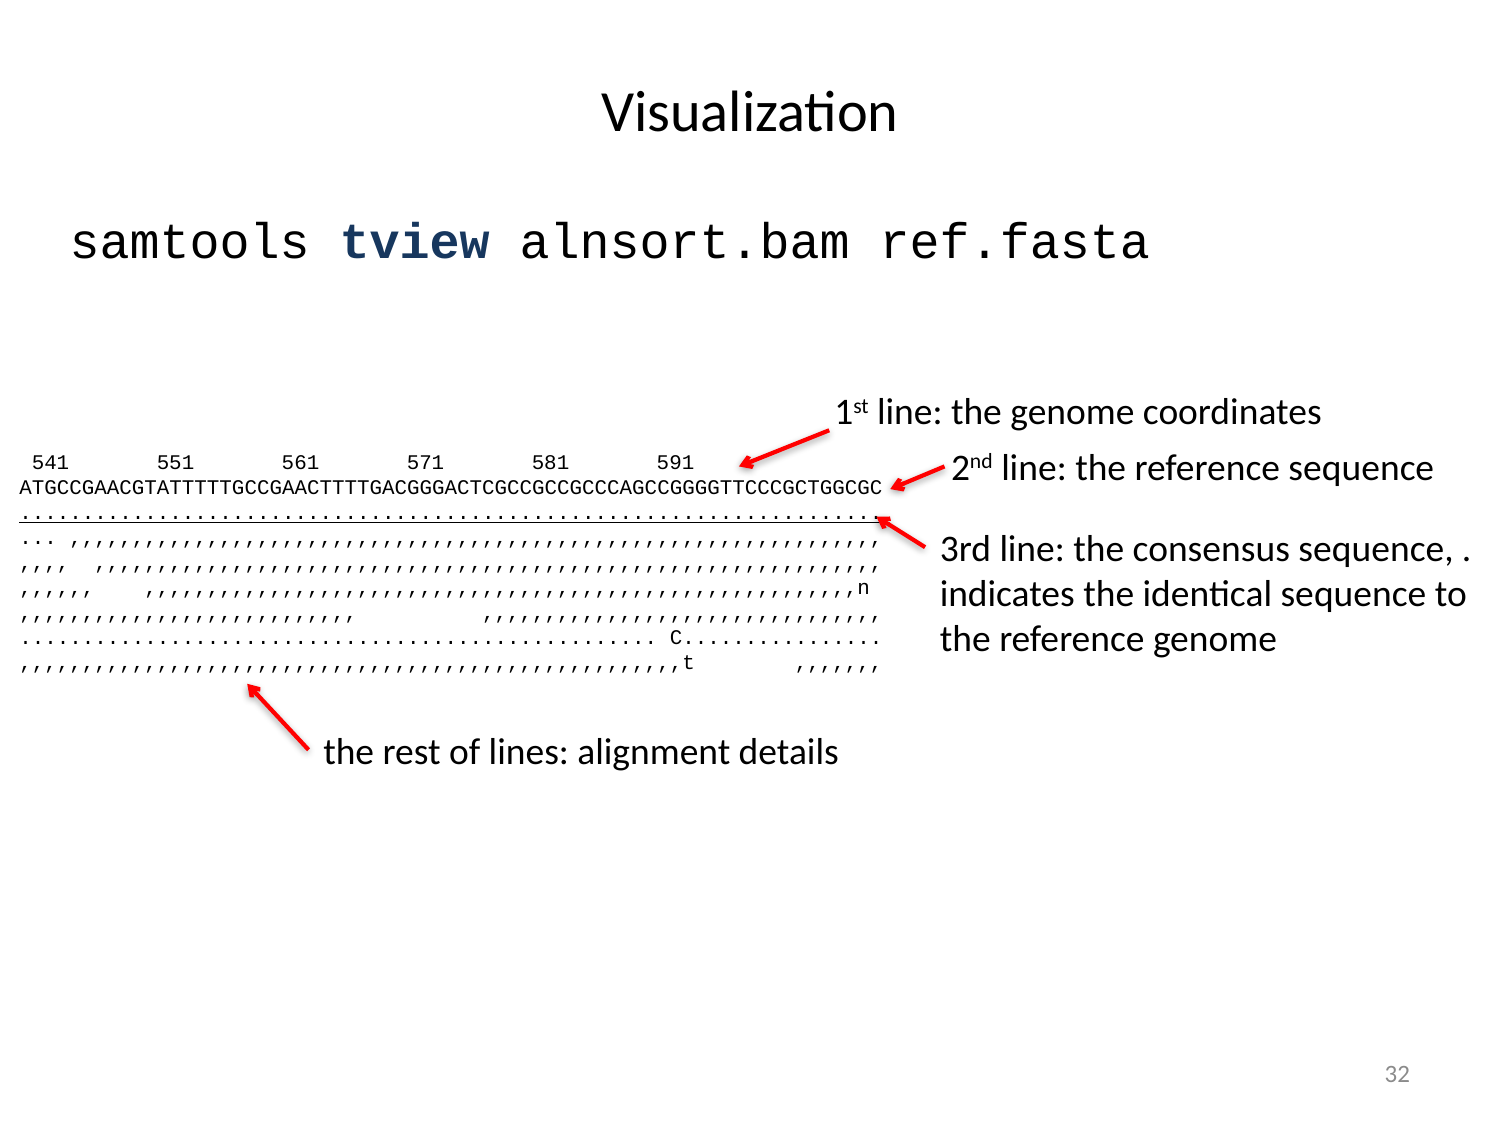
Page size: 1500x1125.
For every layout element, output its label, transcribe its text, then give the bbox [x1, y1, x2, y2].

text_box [889, 466, 945, 490]
text_box the rest of lines: alignment details [308, 719, 1078, 780]
text_box 2nd line: the reference sequence [936, 435, 1457, 495]
text_box 1st line: the genome coordinates [819, 379, 1364, 440]
slide_number 32 [1074, 1042, 1425, 1103]
text_box 3rd line: the consensus sequence, . indicates the identical sequence to the reference genome [925, 516, 1489, 667]
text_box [246, 683, 309, 751]
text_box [876, 516, 926, 548]
list samtools tview alnsort.bam ref.fasta [54, 200, 1285, 289]
text_box 541 551 561 571 581 591 ATGCCGAACGTATTTTTGCCGAACTTTTGACGGGACTCGCCGCCGCCCAGCCGGGGTTCCCGCTGGCGC ..................................................................... ... ,,,,,,,,,,,,,,,,,,,,,,,,,,,,,,,,,,,,,,,,,,,,,,,,,,,,,,,,,,,,,,,,, ,,,, ,,,,,,,,,,,,,,,,,,,,,,,,,,,,,,,,,,,,,,,,,,,,,,,,,,,,,,,,,,,,,,, ,,,,,, ,,,,,,,,,,,,,,,,,,,,,,,,,,,,,,,,,,,,,,,,,,,,,,,,,,,,,,,,,n ,,,,,,,,,,,,,,,,,,,,,,,,,,, ,,,,,,,,,,,,,,,,,,,,,,,,,,,,,,,, ................................................... C................ ,,,,,,,,,,,,,,,,,,,,,,,,,,,,,,,,,,,,,,,,,,,,,,,,,,,,,t ,,,,,,, [4, 441, 897, 682]
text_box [738, 430, 830, 467]
title Visualization [75, 45, 1425, 172]
